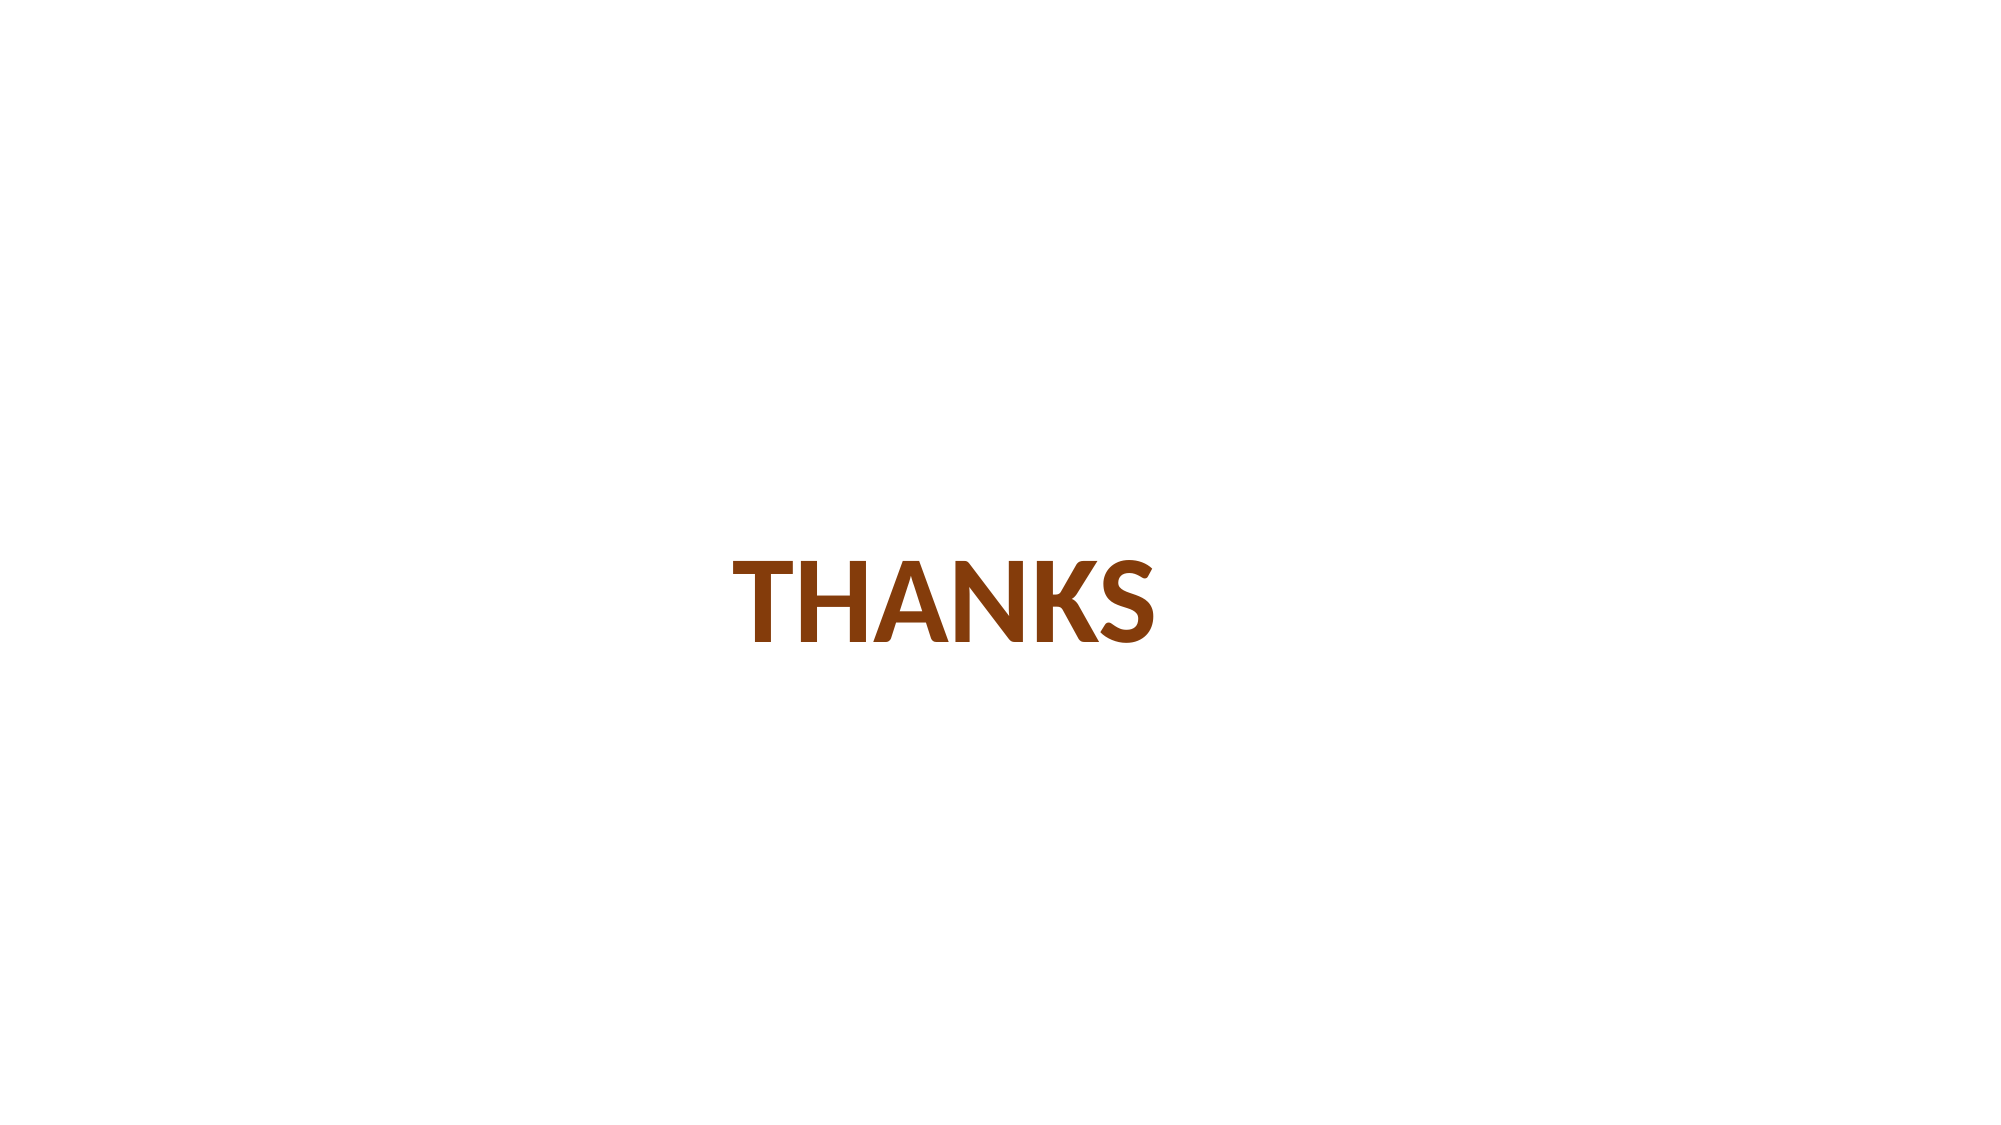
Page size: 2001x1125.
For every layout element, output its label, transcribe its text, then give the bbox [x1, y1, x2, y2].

list THANKS [717, 527, 1869, 1028]
